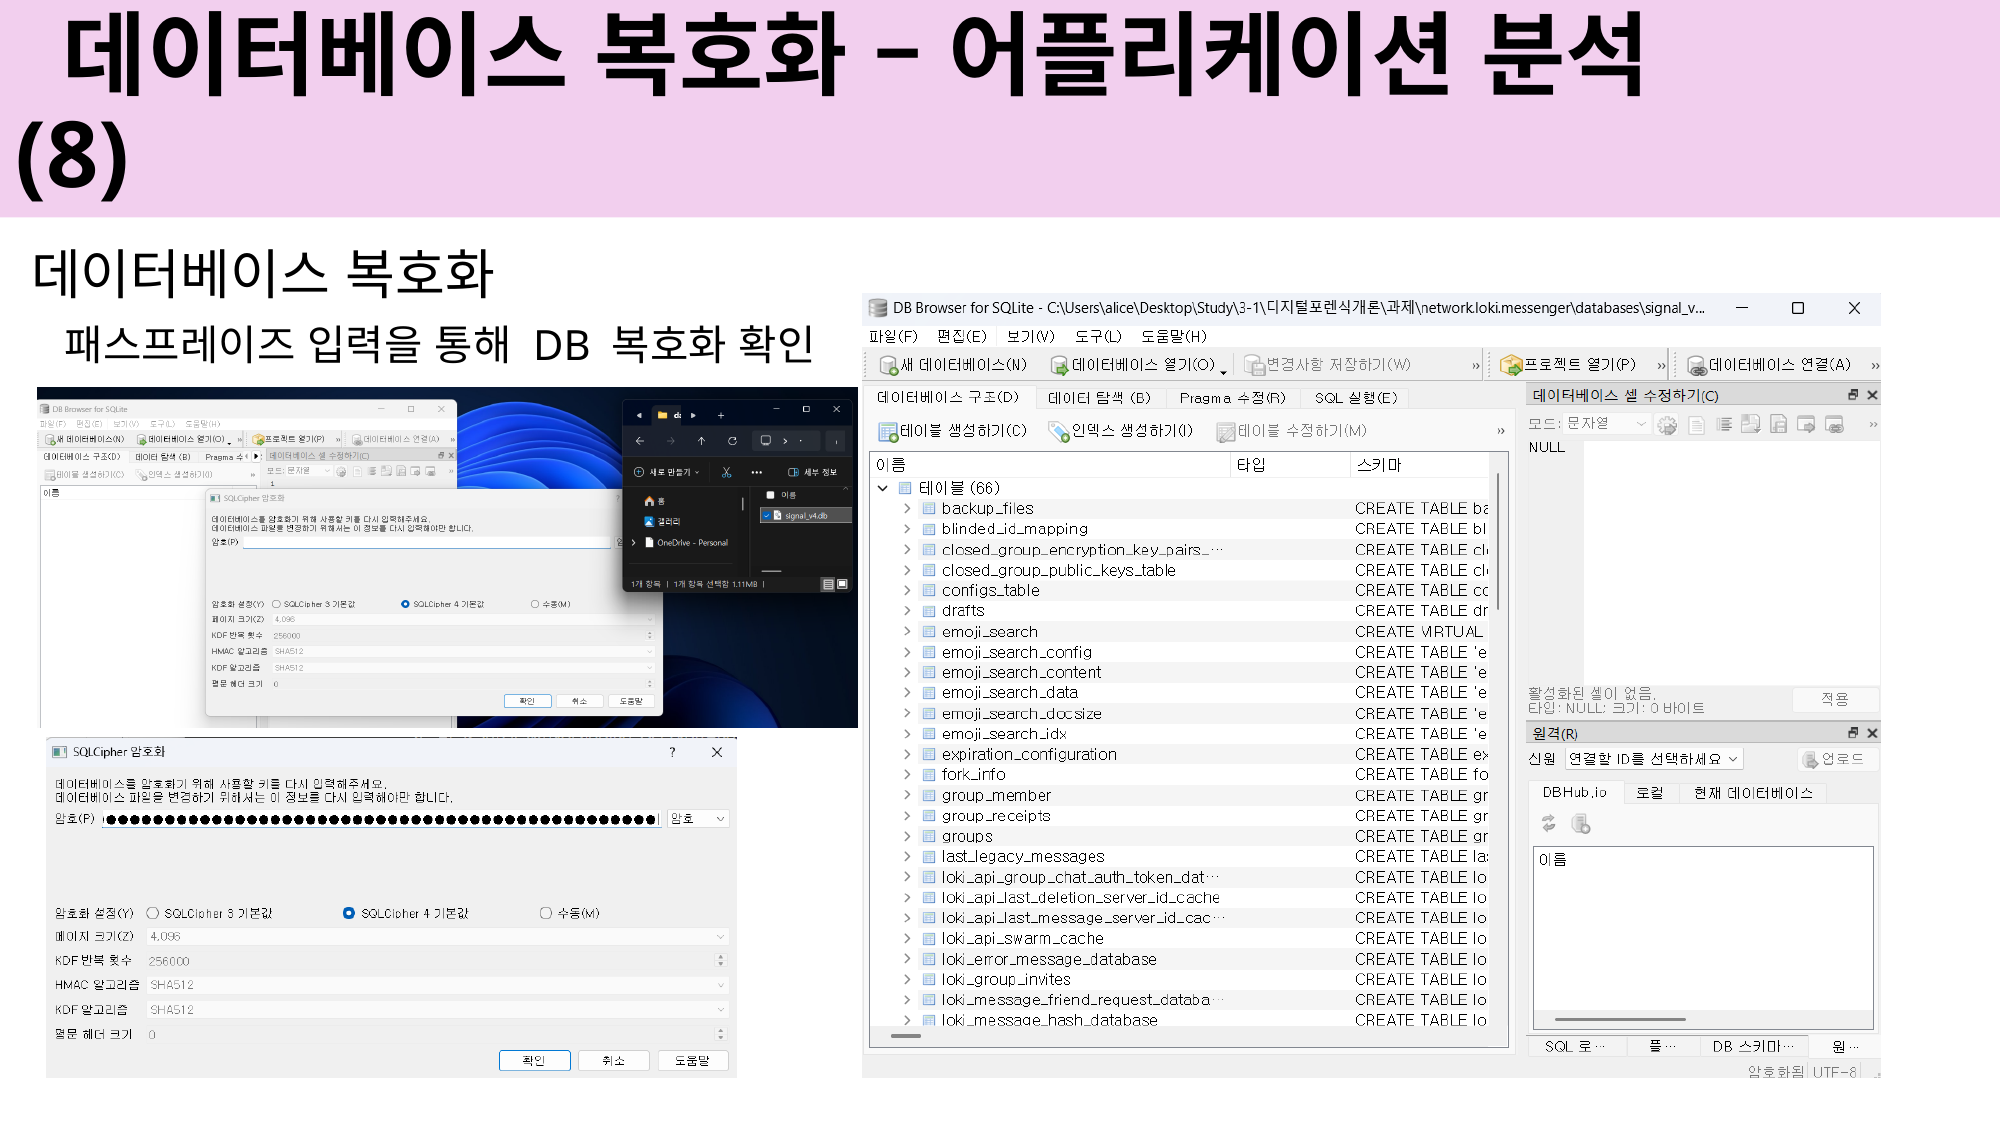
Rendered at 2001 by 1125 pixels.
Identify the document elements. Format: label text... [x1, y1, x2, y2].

picture [861, 293, 1882, 1078]
text_box 데이터베이스 복호화 패스프레이즈 입력을 통해 DB 복호화 확인 [16, 233, 831, 376]
picture [36, 386, 858, 728]
text_box [0, 0, 2000, 219]
text_box [0, 0, 1725, 218]
picture [45, 736, 738, 1078]
